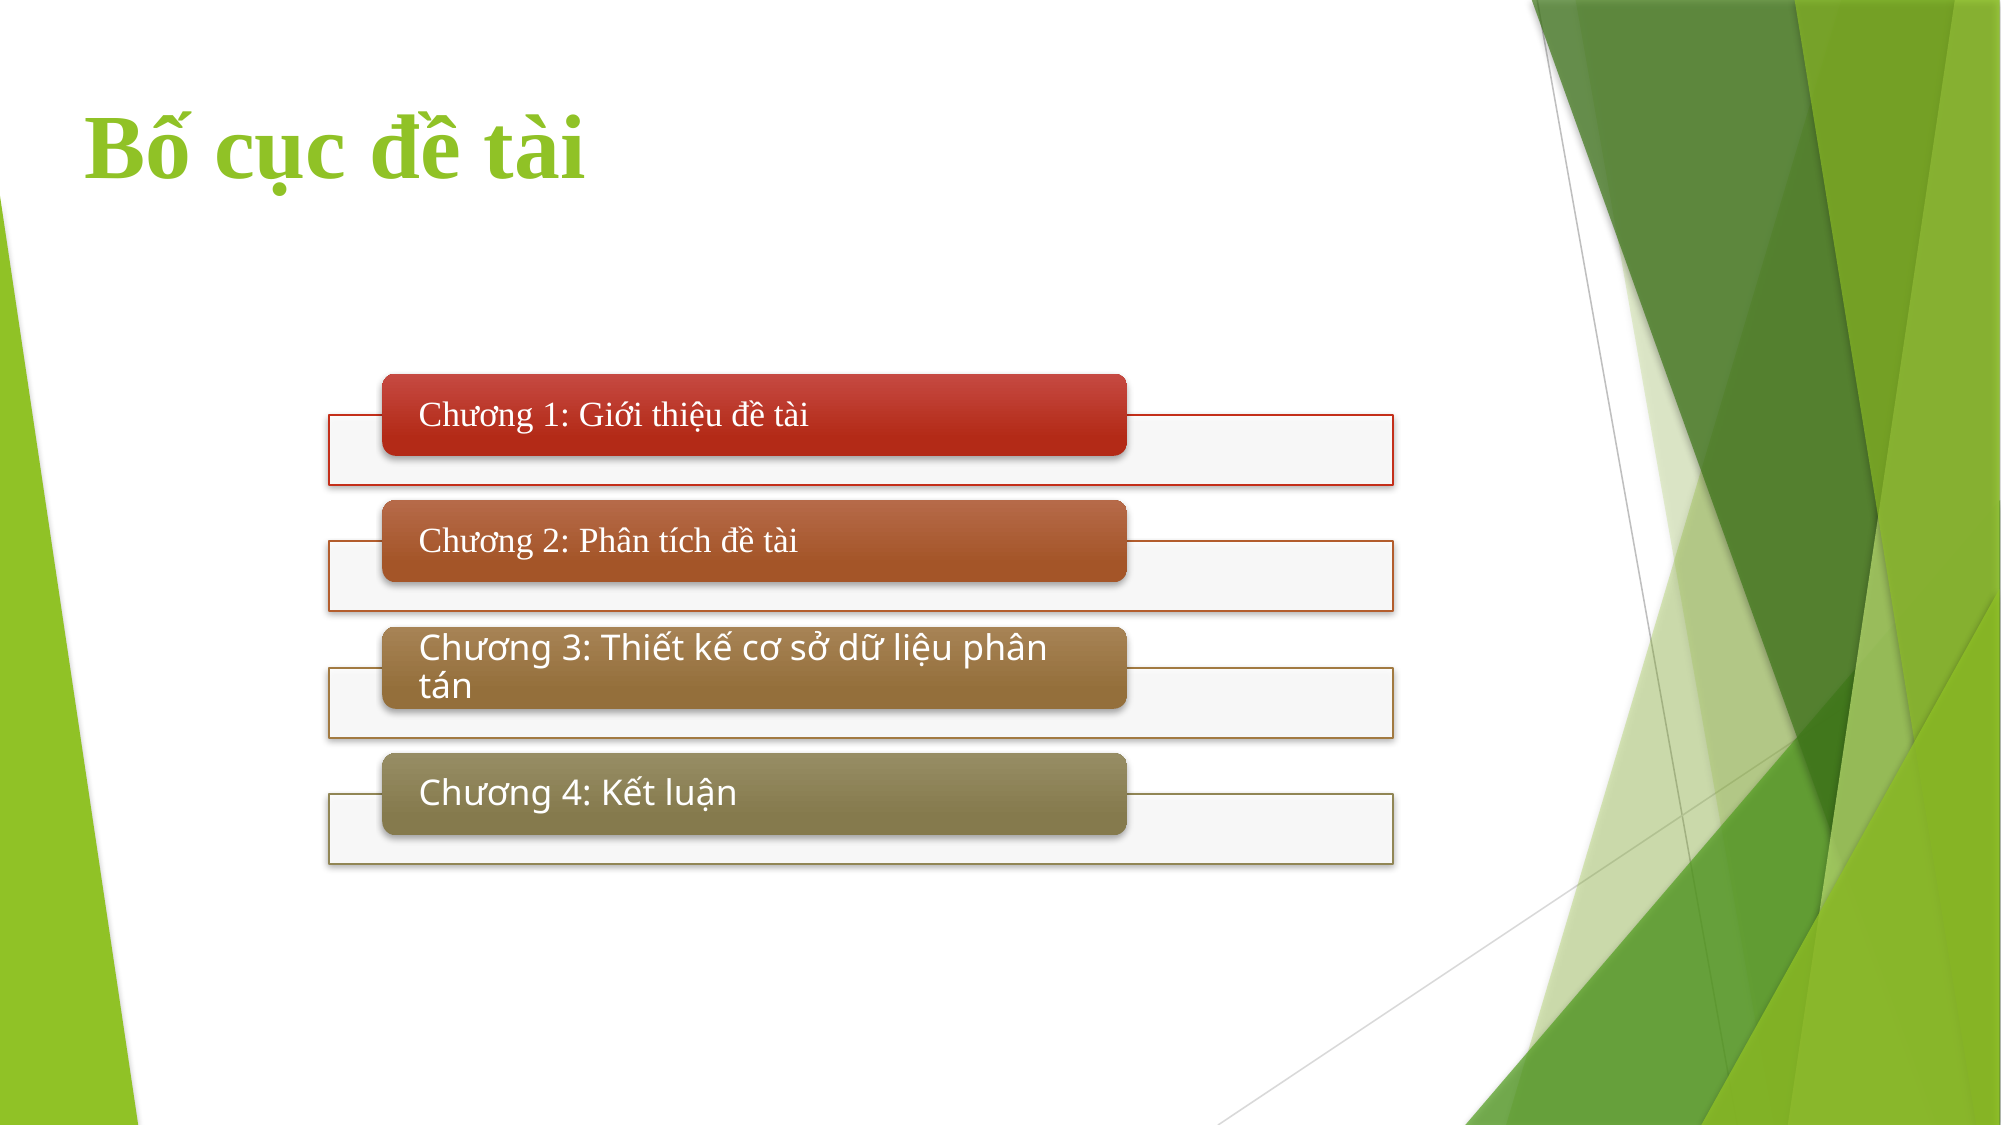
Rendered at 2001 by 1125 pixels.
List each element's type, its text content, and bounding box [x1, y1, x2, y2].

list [328, 300, 1394, 938]
title Bố cục đề tài [69, 79, 1134, 296]
text_box [0, 194, 140, 1125]
